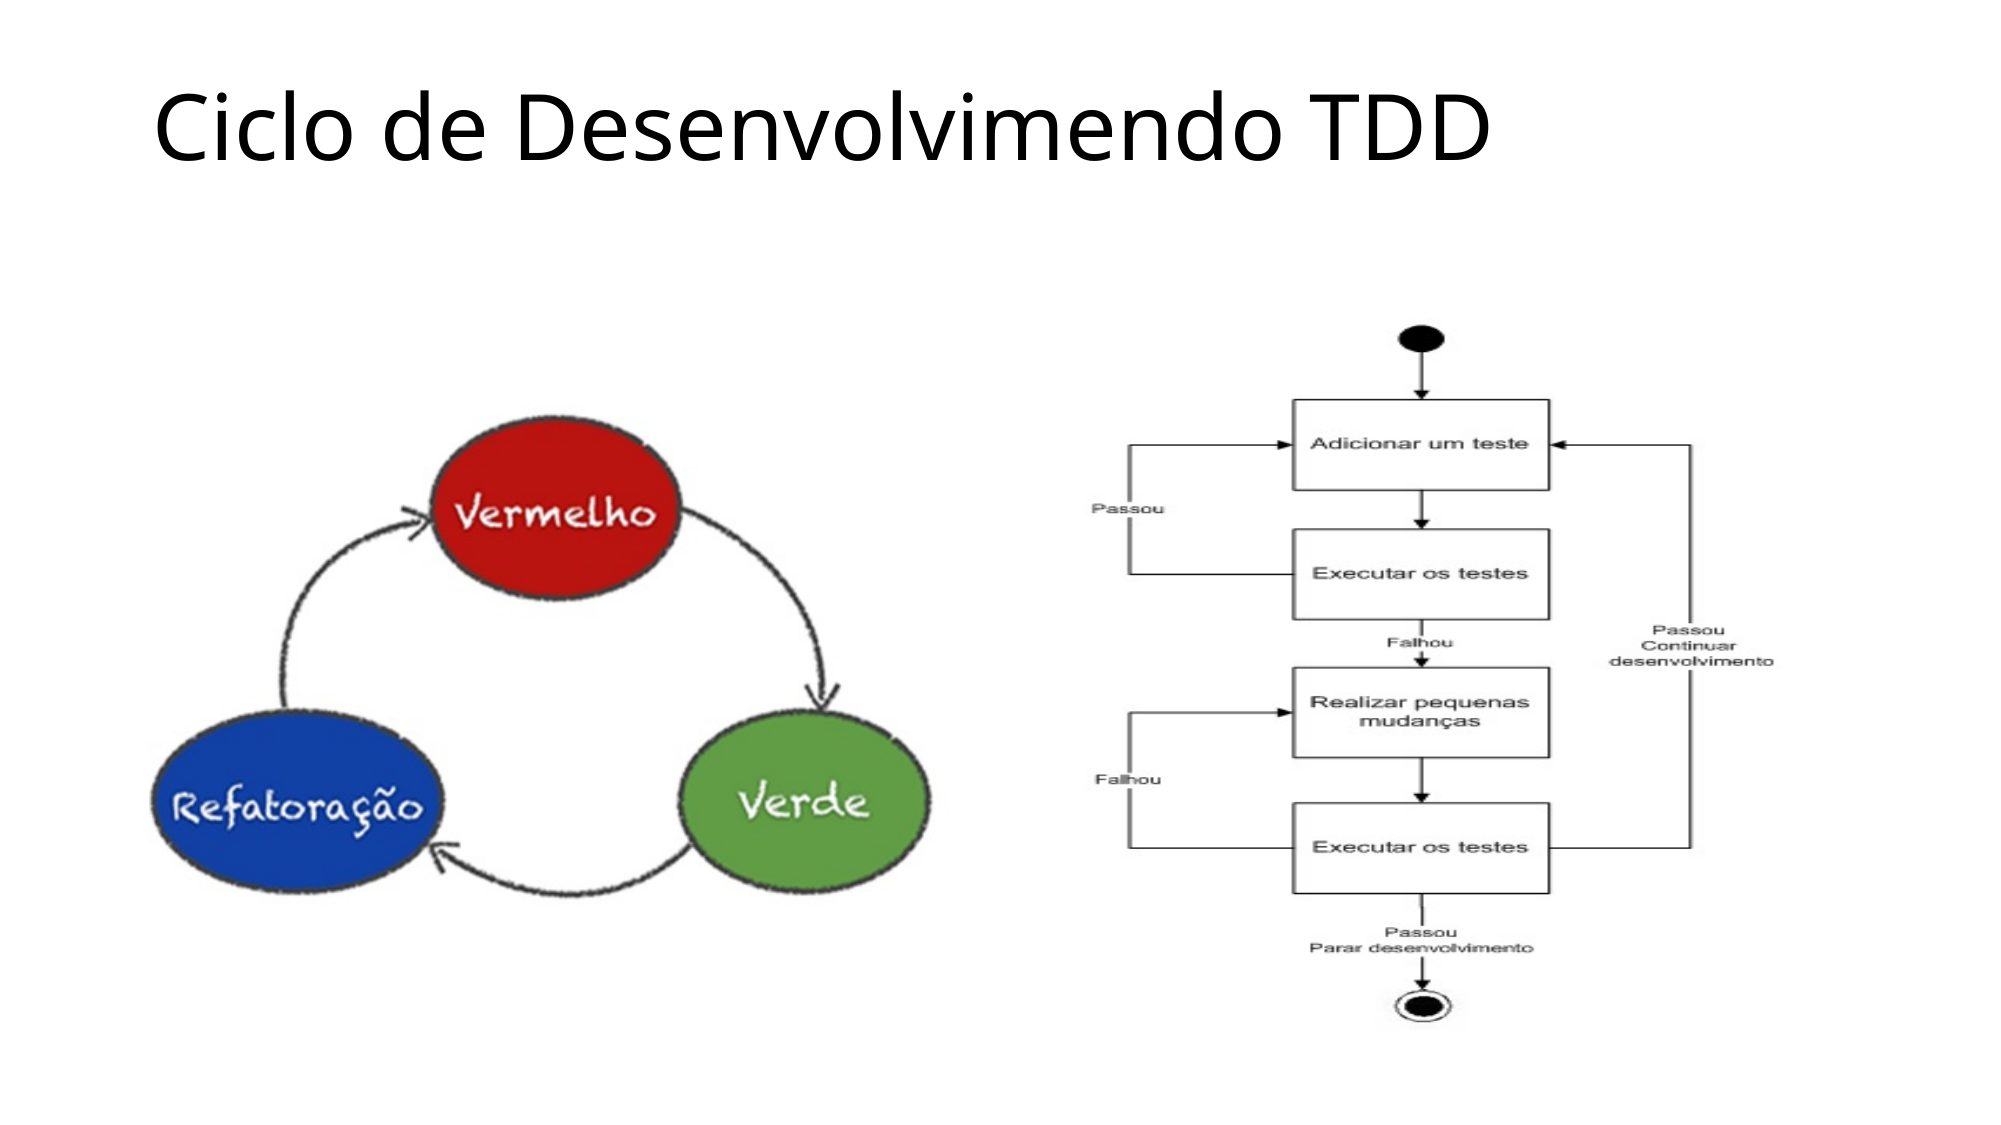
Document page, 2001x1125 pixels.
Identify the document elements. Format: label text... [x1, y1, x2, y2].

title Ciclo de Desenvolvimendo TDD [137, 59, 1863, 202]
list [1066, 318, 1788, 1033]
picture [123, 392, 949, 918]
